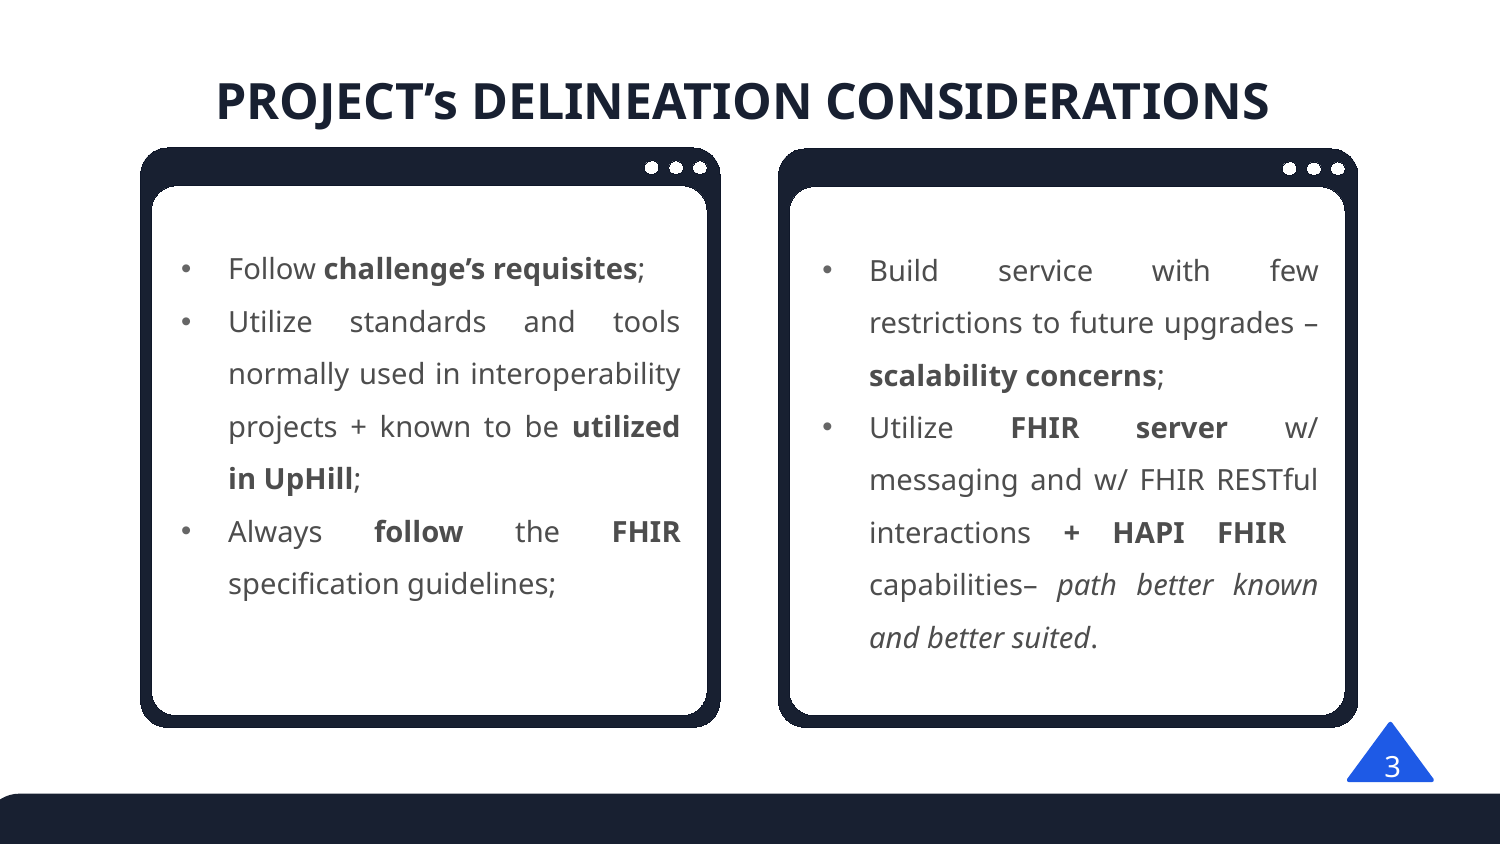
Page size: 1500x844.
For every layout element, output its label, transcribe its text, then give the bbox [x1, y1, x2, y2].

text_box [424, 269, 495, 340]
title PROJECT’s DELINEATION CONSIDERATIONS [0, 45, 1500, 123]
text_box [0, 793, 1500, 844]
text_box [140, 147, 721, 728]
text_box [778, 148, 1359, 728]
text_box 3 [1347, 721, 1434, 783]
